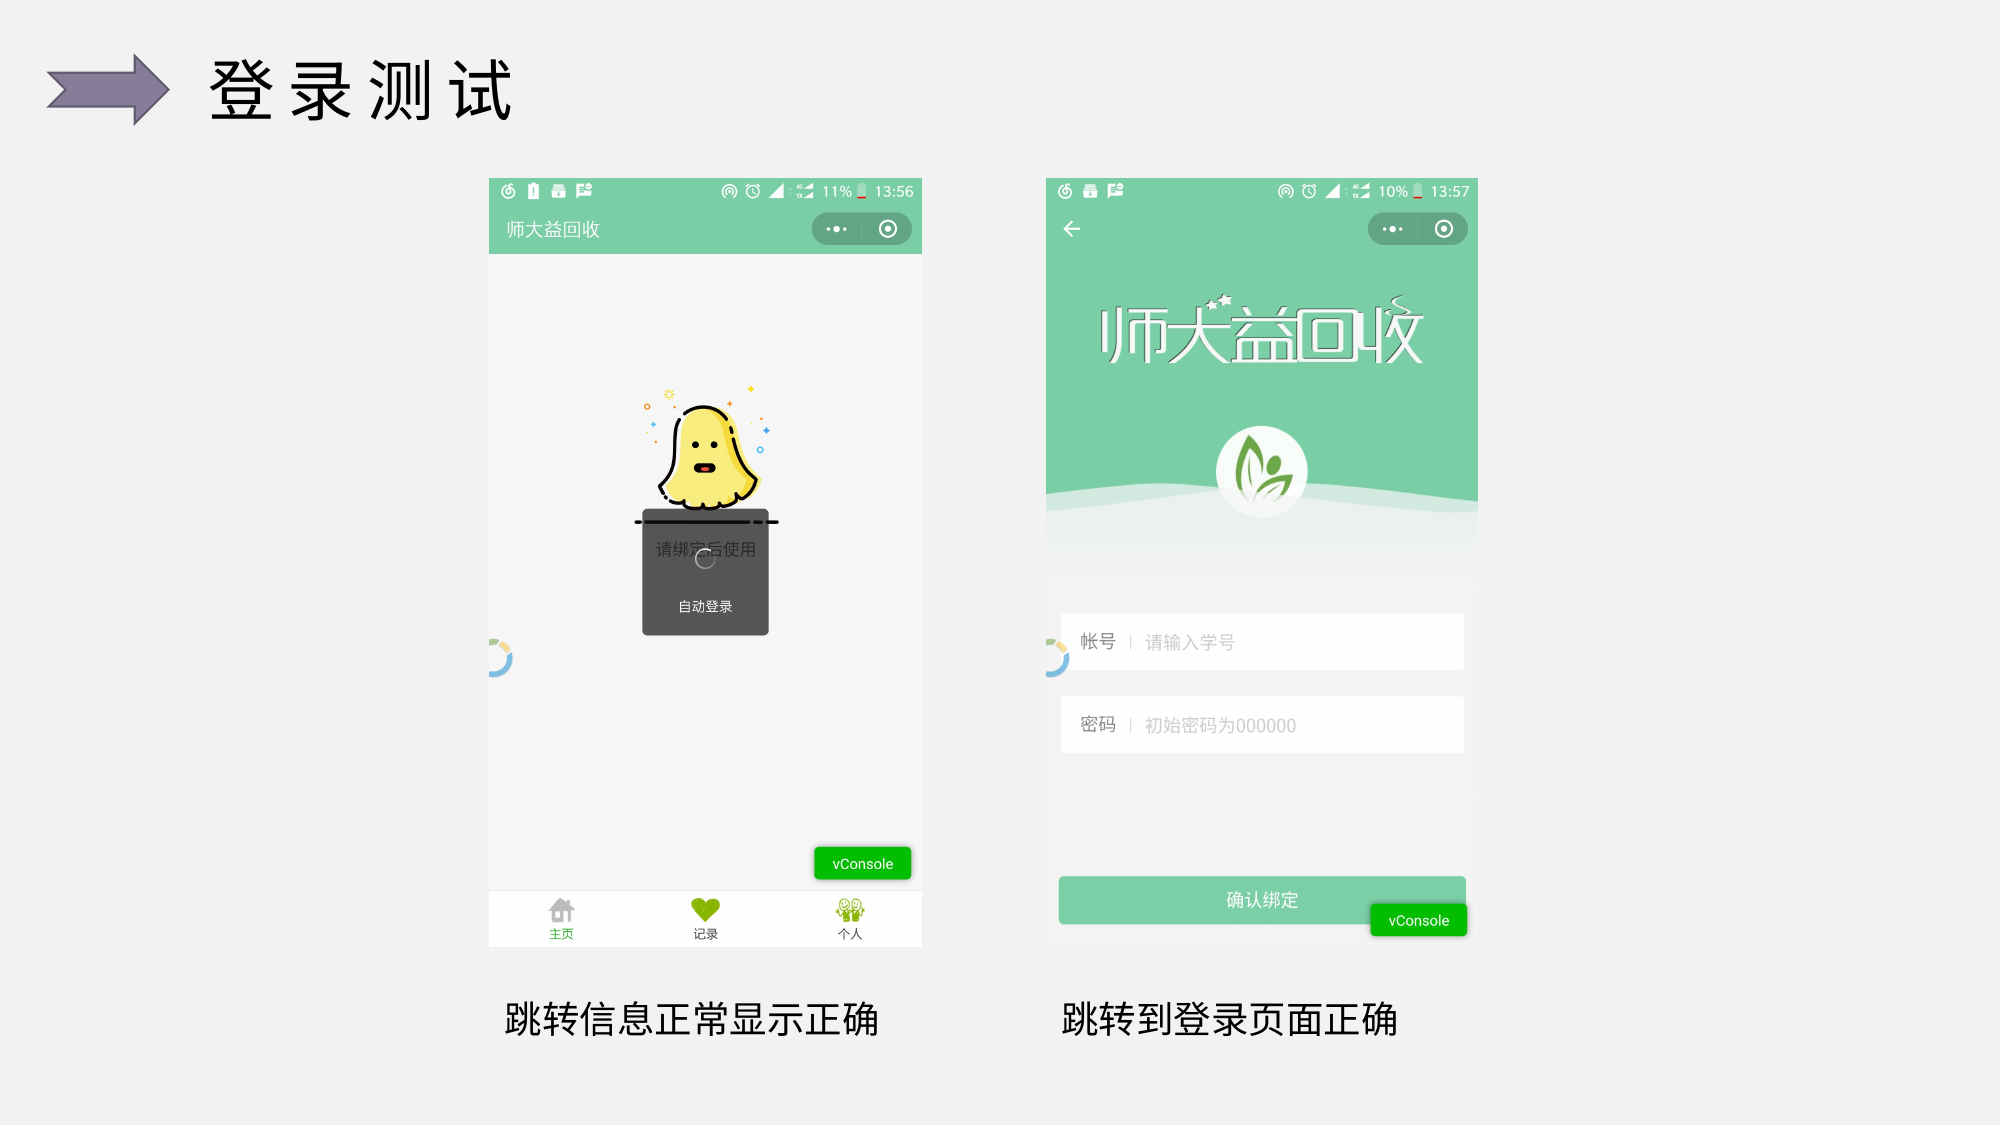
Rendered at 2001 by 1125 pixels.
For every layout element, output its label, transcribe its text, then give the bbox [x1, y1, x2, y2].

text_box 跳转信息正常显示正确 [490, 988, 895, 1049]
text_box 跳转到登录页面正确 [1046, 988, 1414, 1049]
picture [489, 178, 922, 947]
picture [1046, 178, 1478, 947]
text_box 登录测试 [193, 41, 789, 137]
text_box [46, 53, 170, 126]
